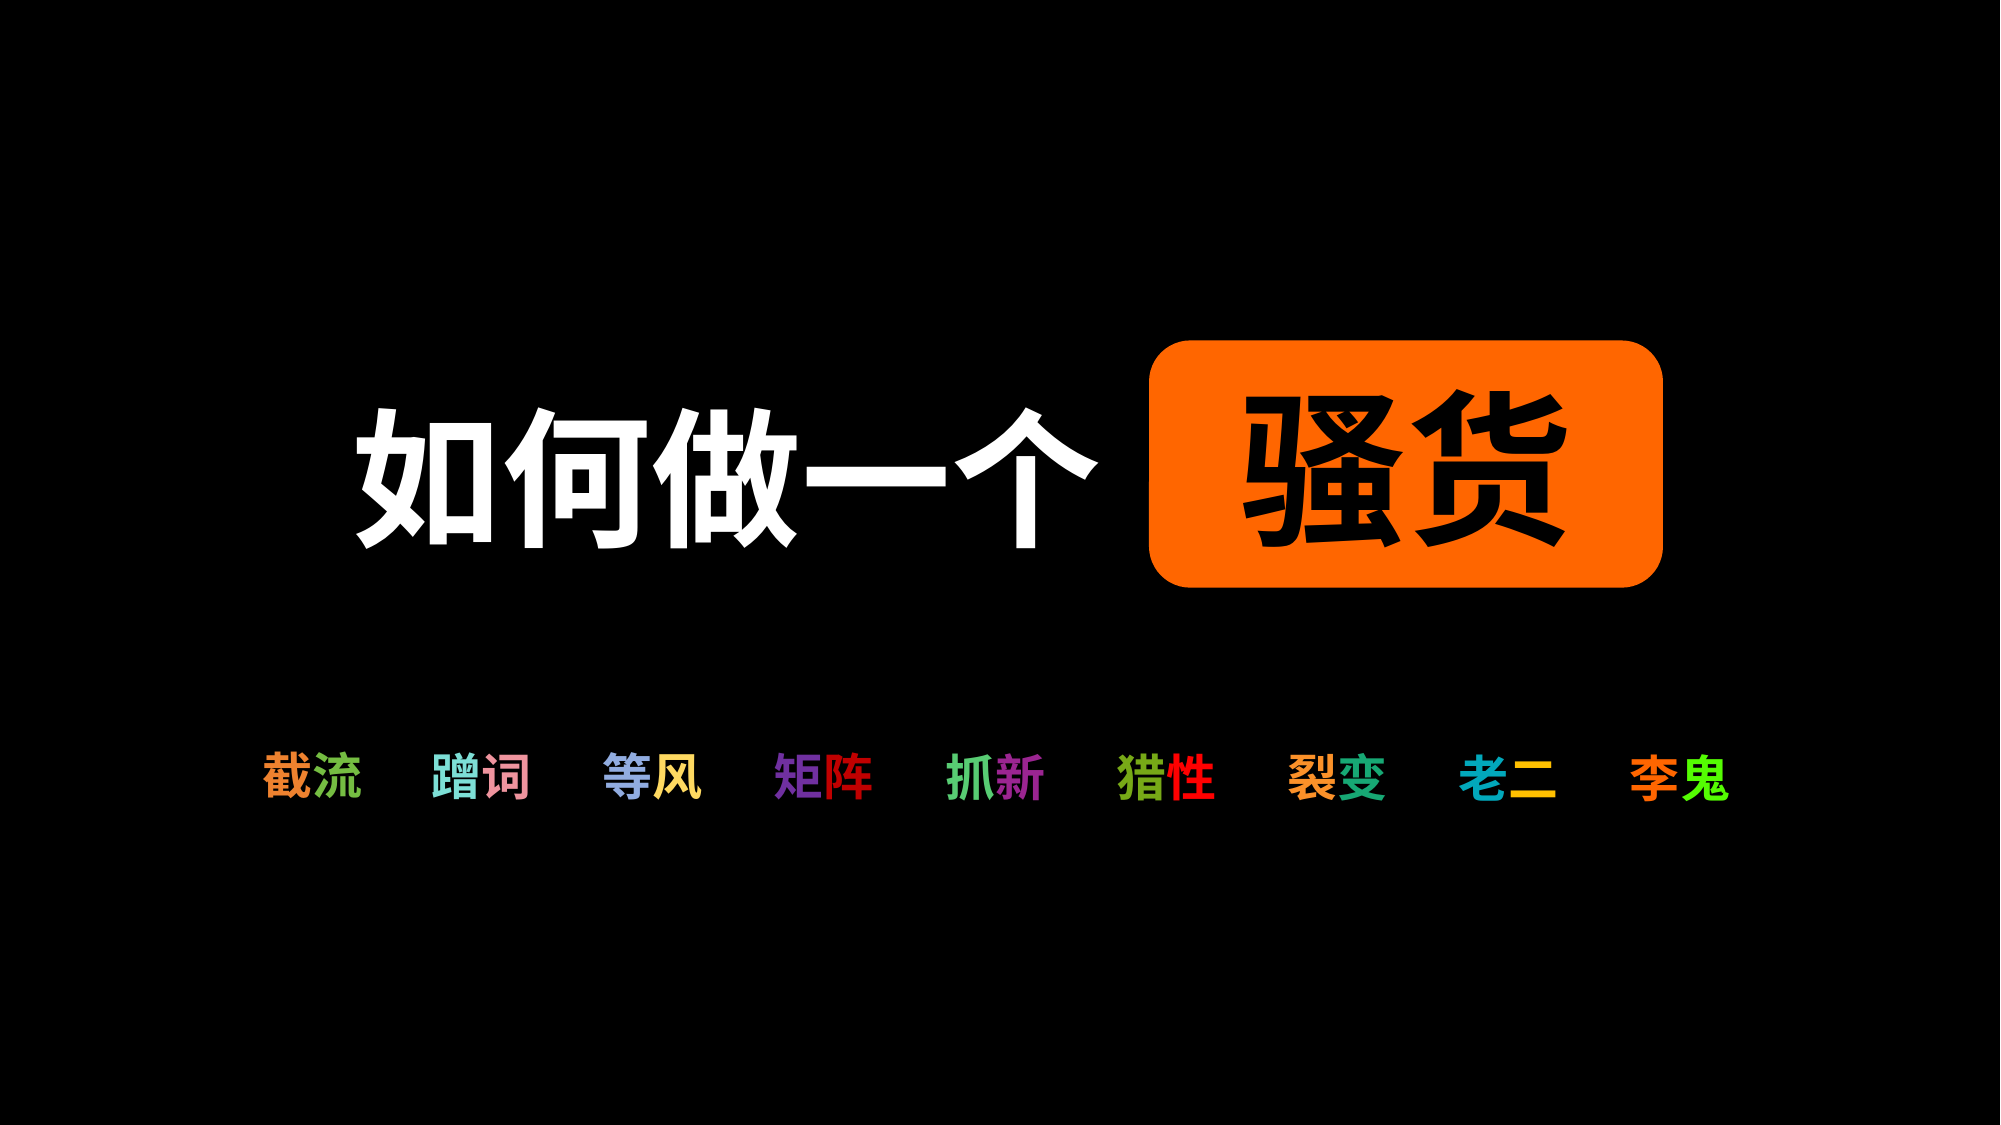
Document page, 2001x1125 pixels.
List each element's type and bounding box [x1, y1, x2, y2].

text_box [336, 339, 1664, 589]
text_box [246, 736, 1749, 817]
